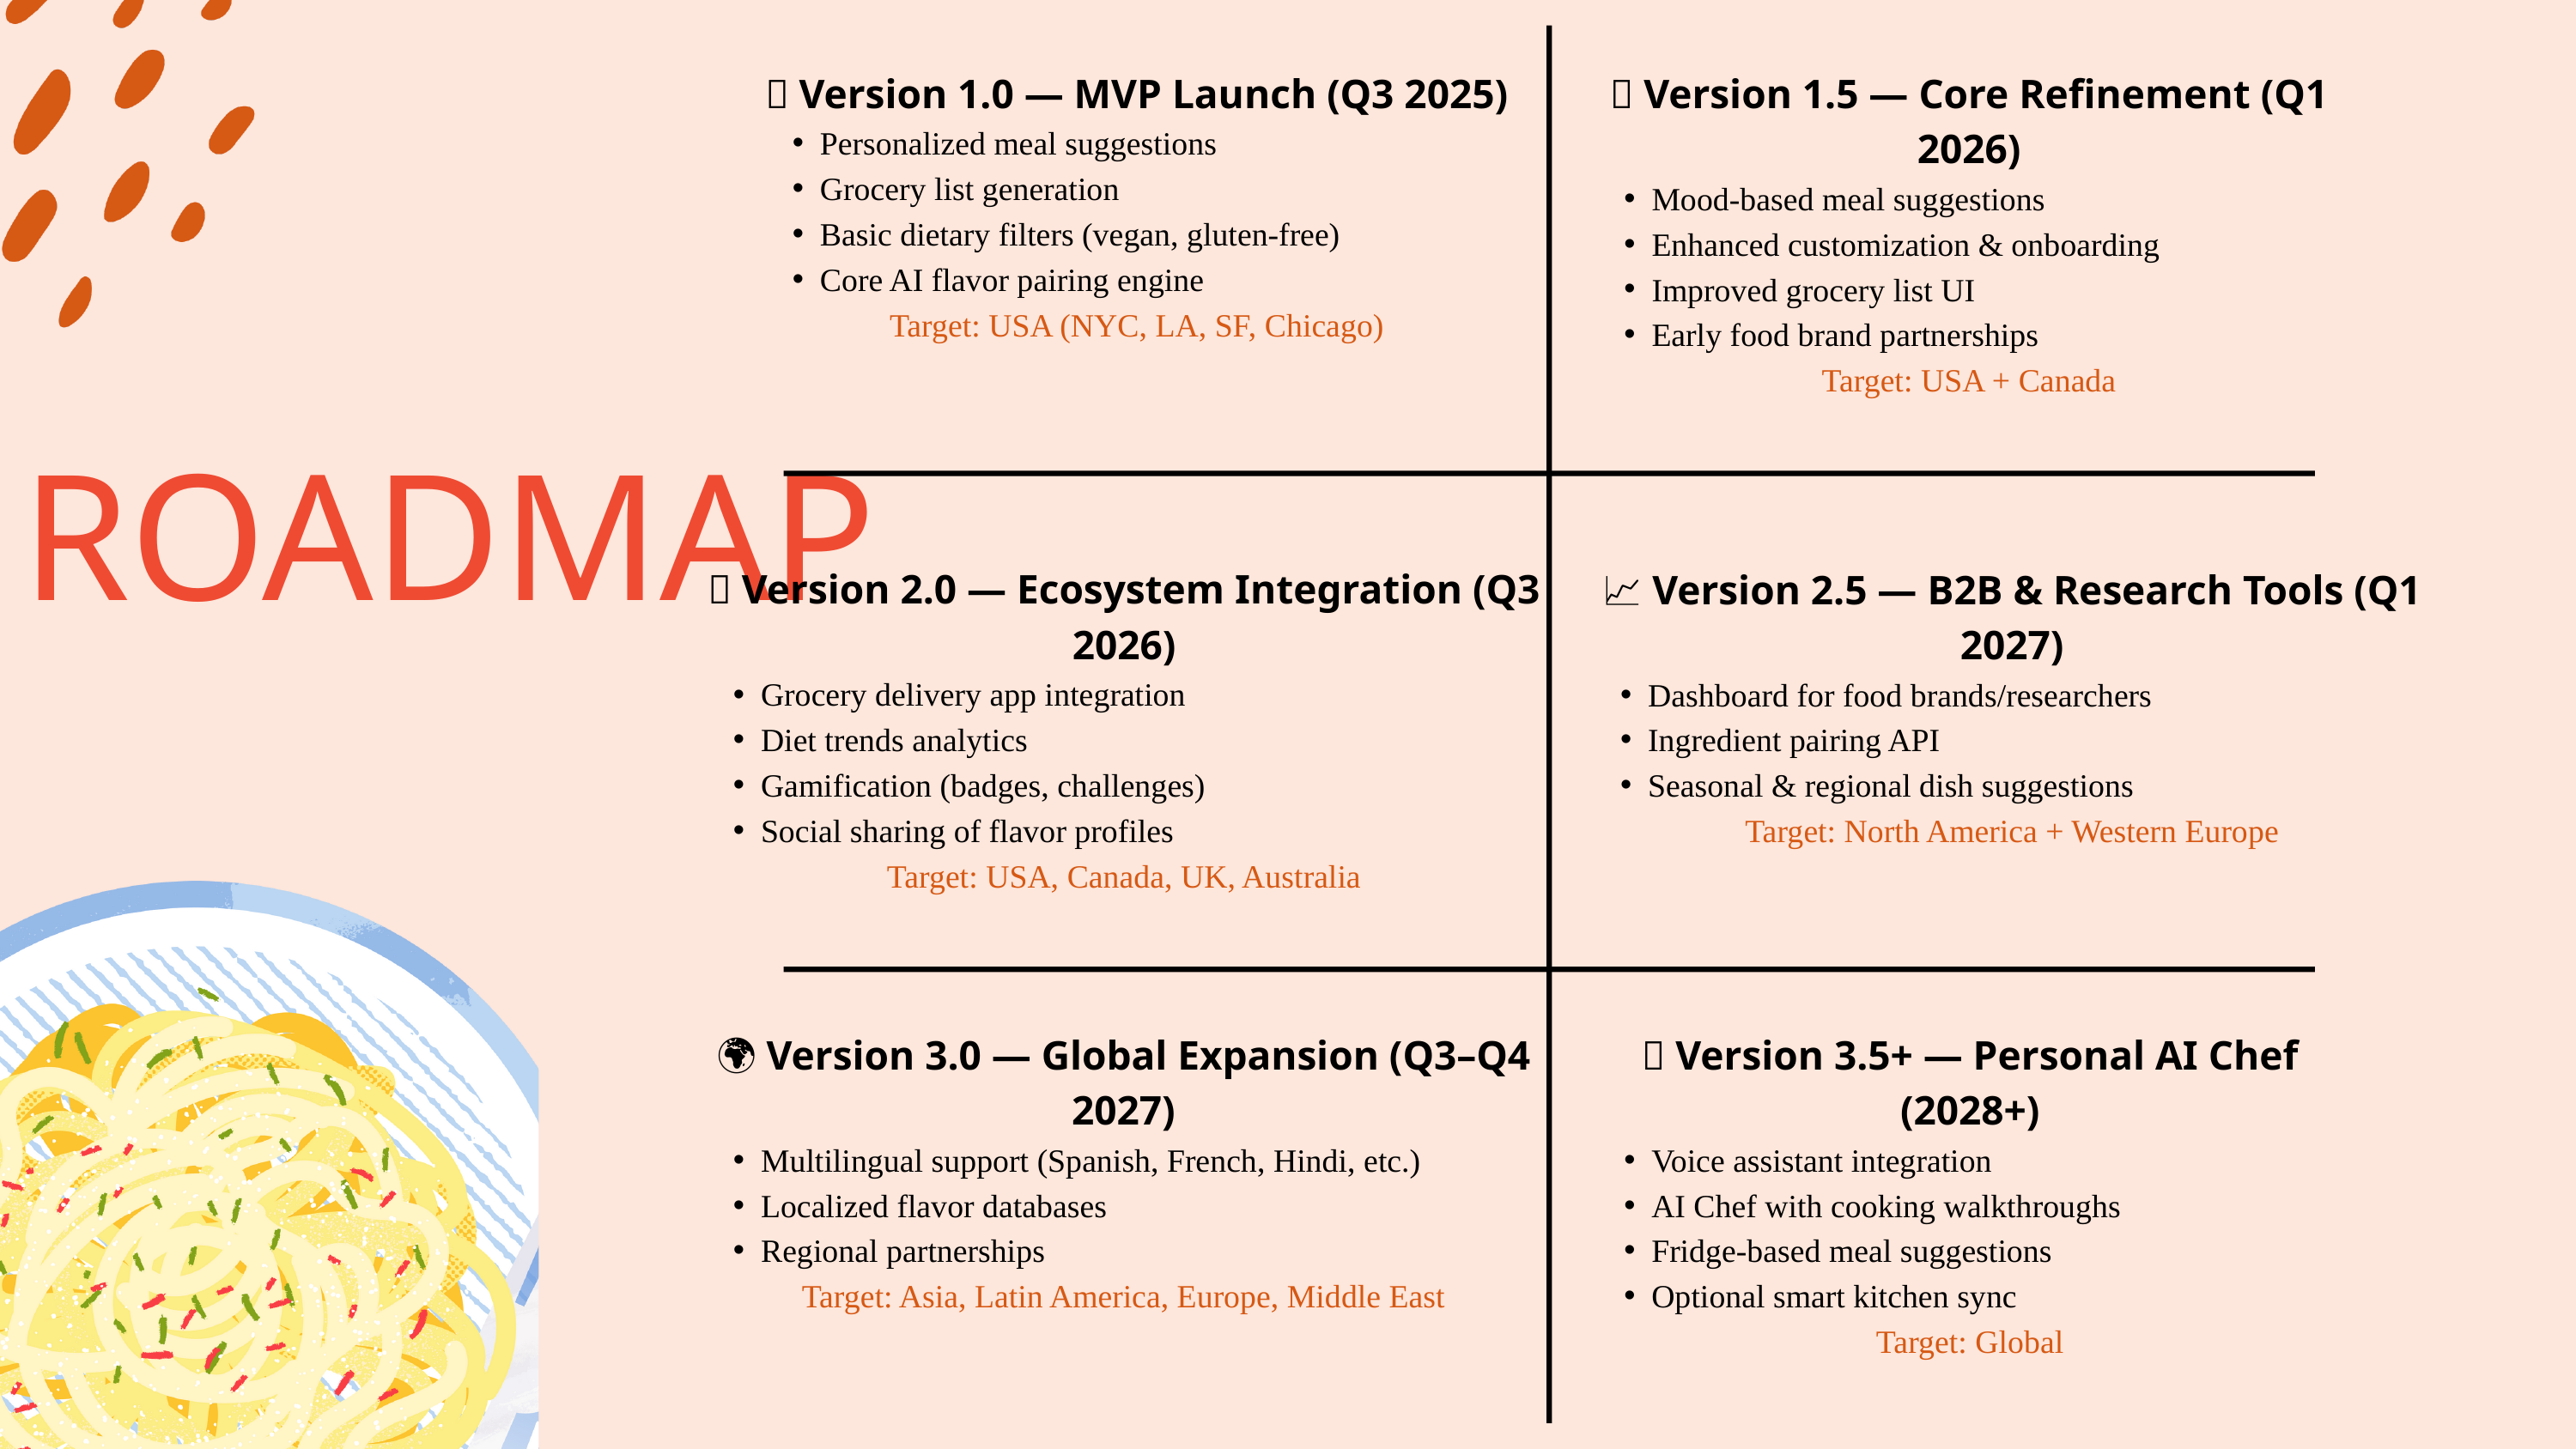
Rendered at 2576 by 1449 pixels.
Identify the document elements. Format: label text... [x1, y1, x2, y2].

text_box [0, 0, 257, 328]
text_box 🌍 Version 3.0 — Global Expansion (Q3–Q4 2027) Multilingual support (Spanish, French, Hindi, etc.) Localized flavor databases Regional partnerships Target: Asia, Latin America, Europe, Middle East [705, 1022, 1541, 1360]
text_box [0, 881, 539, 1449]
text_box 🌟 Version 1.5 — Core Refinement (Q1 2026) Mood-based meal suggestions Enhanced customization & onboarding Improved grocery list UI Early food brand partnerships Target: USA + Canada [1596, 60, 2342, 445]
text_box 🧡 Version 3.5+ — Personal AI Chef (2028+) Voice assistant integration AI Chef with cooking walkthroughs Fridge-based meal suggestions Optional smart kitchen sync Target: Global [1596, 1022, 2344, 1360]
text_box ROADMAP [21, 465, 1165, 635]
text_box 🚀 Version 1.0 — MVP Launch (Q3 2025) Personalized meal suggestions Grocery list generation Basic dietary filters (vegan, gluten-free) Core AI flavor pairing engine Target: USA (NYC, LA, SF, Chicago) [764, 60, 1509, 389]
text_box ✨ Version 2.0 — Ecosystem Integration (Q3 2026) Grocery delivery app integration Diet trends analytics Gamification (badges, challenges) Social sharing of flavor profiles Target: USA, Canada, UK, Australia [705, 556, 1542, 937]
text_box 📈 Version 2.5 — B2B & Research Tools (Q1 2027) Dashboard for food brands/researchers Ingredient pairing API Seasonal & regional dish suggestions Target: North America + Western Europe [1593, 556, 2432, 895]
